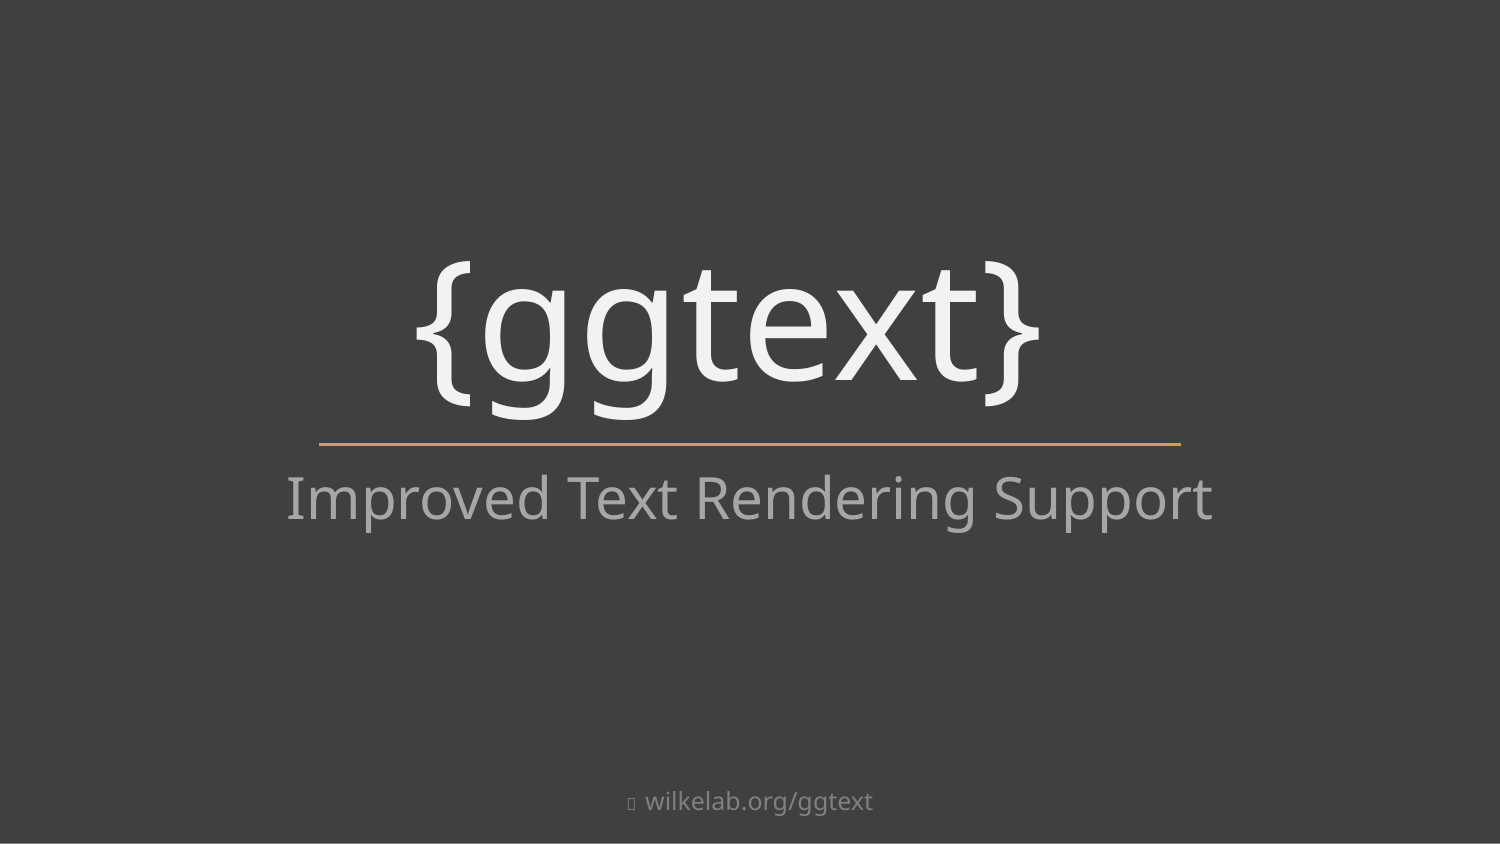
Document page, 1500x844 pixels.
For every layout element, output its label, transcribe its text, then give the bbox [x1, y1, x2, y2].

title {ggtext} [183, 244, 1317, 422]
text_box 🔗 wilkelab.org/ggtext [374, 778, 1125, 823]
text_box Improved Text Rendering Support [272, 454, 1228, 539]
